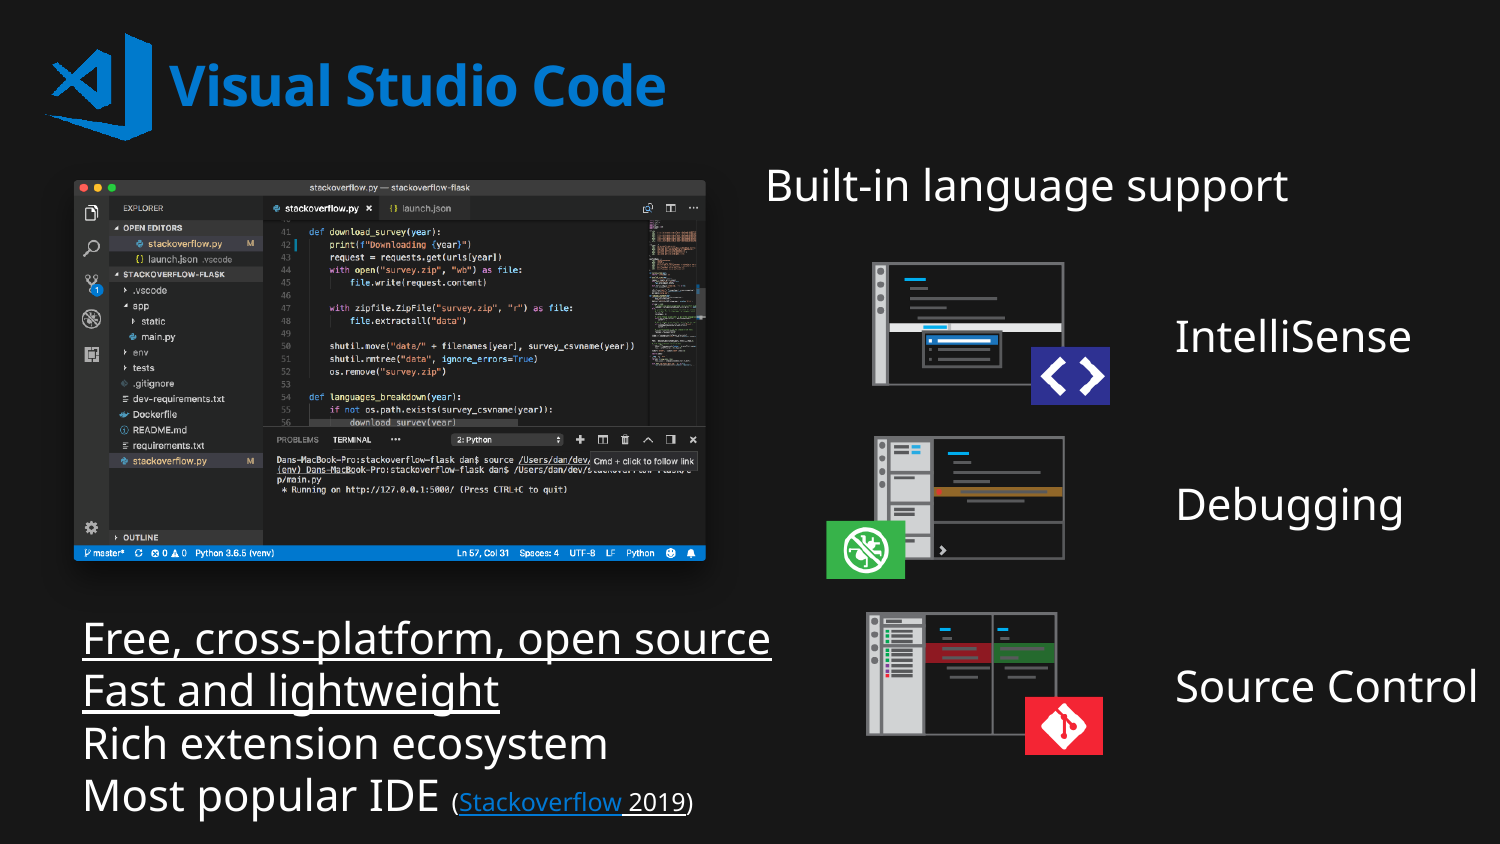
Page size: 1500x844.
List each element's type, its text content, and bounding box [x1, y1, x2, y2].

text_box Source Control [1160, 651, 1500, 719]
picture [866, 612, 1103, 755]
picture [826, 436, 1065, 579]
text_box IntelliSense [1160, 301, 1500, 369]
picture [34, 157, 745, 617]
text_box Built-in language support [750, 150, 1496, 218]
text_box Free, cross-platform, open source Fast and lightweight Rich extension ecosystem Most popular IDE (Stackoverflow 2019) [67, 603, 809, 828]
text_box Debugging [1160, 469, 1500, 537]
picture [44, 33, 152, 141]
title Visual Studio Code [169, 58, 1320, 127]
picture [872, 262, 1110, 405]
